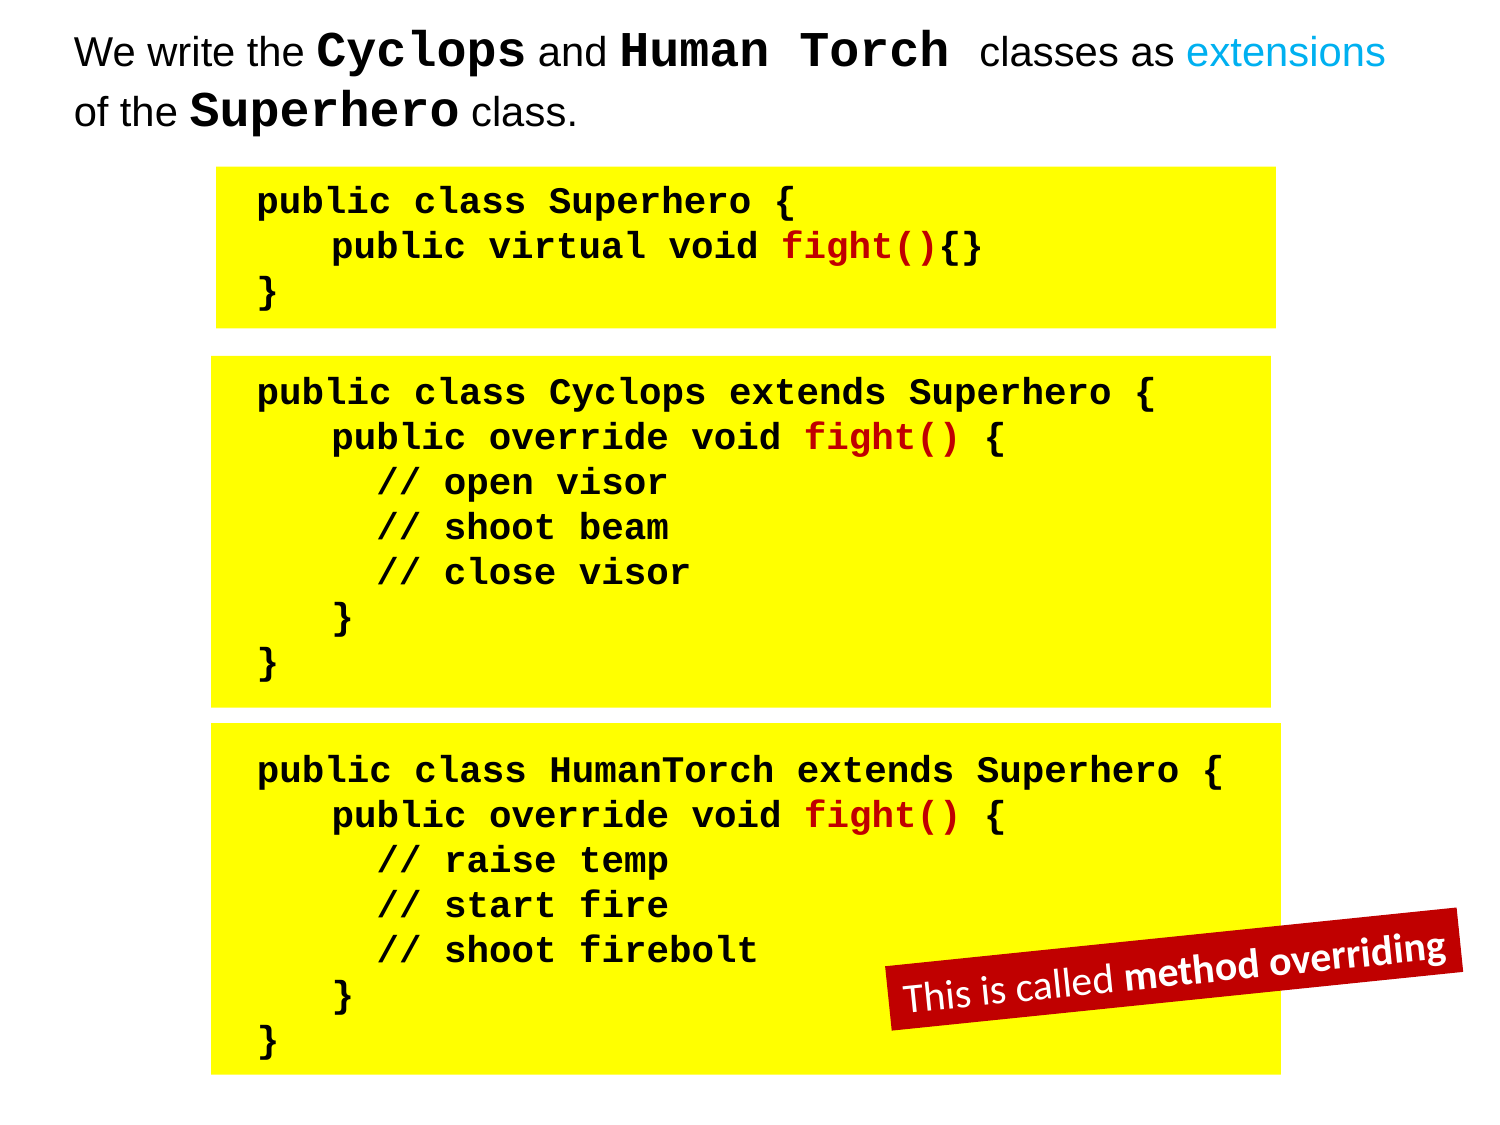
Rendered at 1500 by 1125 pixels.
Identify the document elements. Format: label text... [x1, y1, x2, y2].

text_box We write the Cyclops and Human Torch classes as extensions of the Superhero class. [58, 8, 1423, 144]
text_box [216, 166, 1276, 329]
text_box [211, 723, 1281, 1075]
text_box This is called method overriding [1281, 906, 1465, 992]
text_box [211, 355, 1271, 708]
